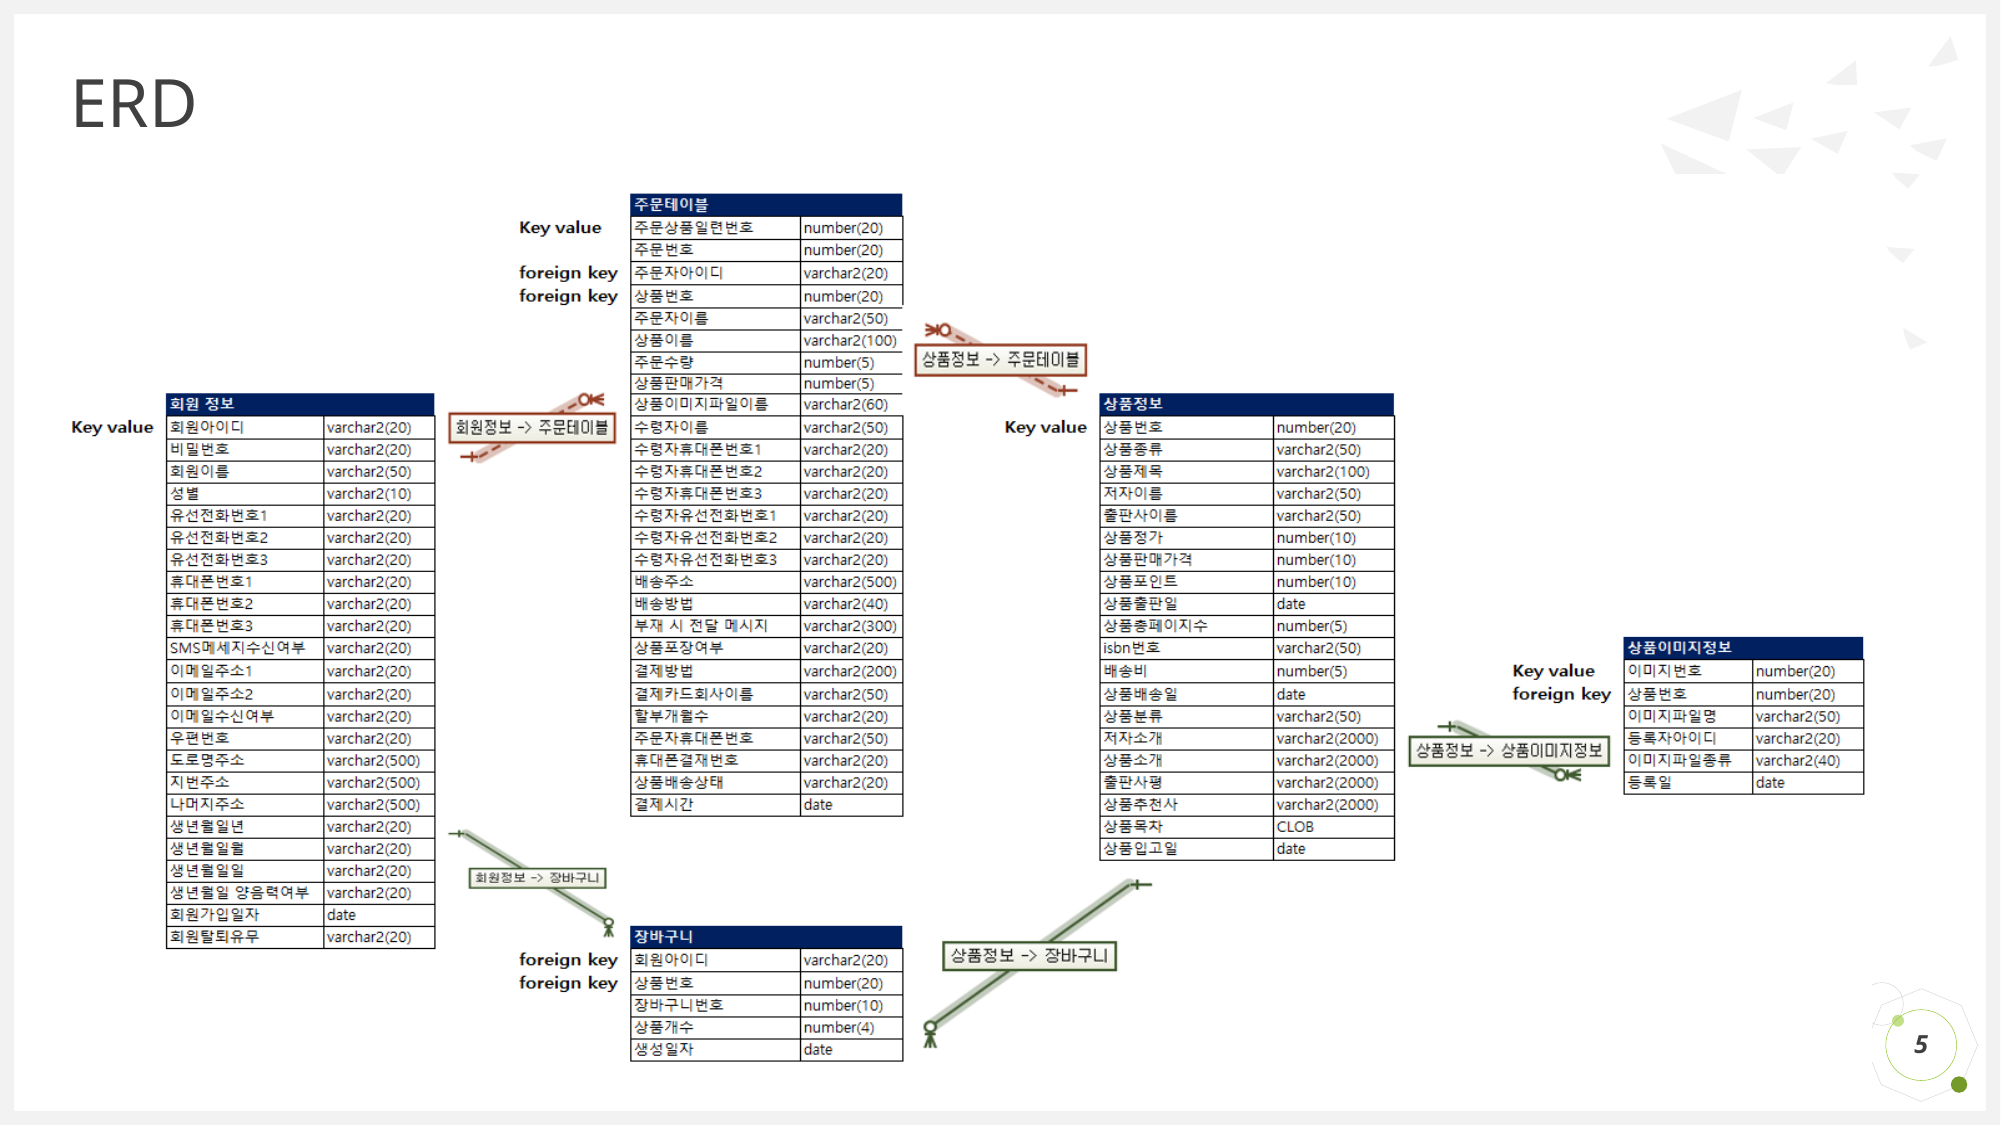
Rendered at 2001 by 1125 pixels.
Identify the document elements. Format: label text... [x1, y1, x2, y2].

slide_number 5 [1885, 1009, 1957, 1081]
title ERD [70, 70, 1932, 142]
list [70, 174, 1872, 1071]
